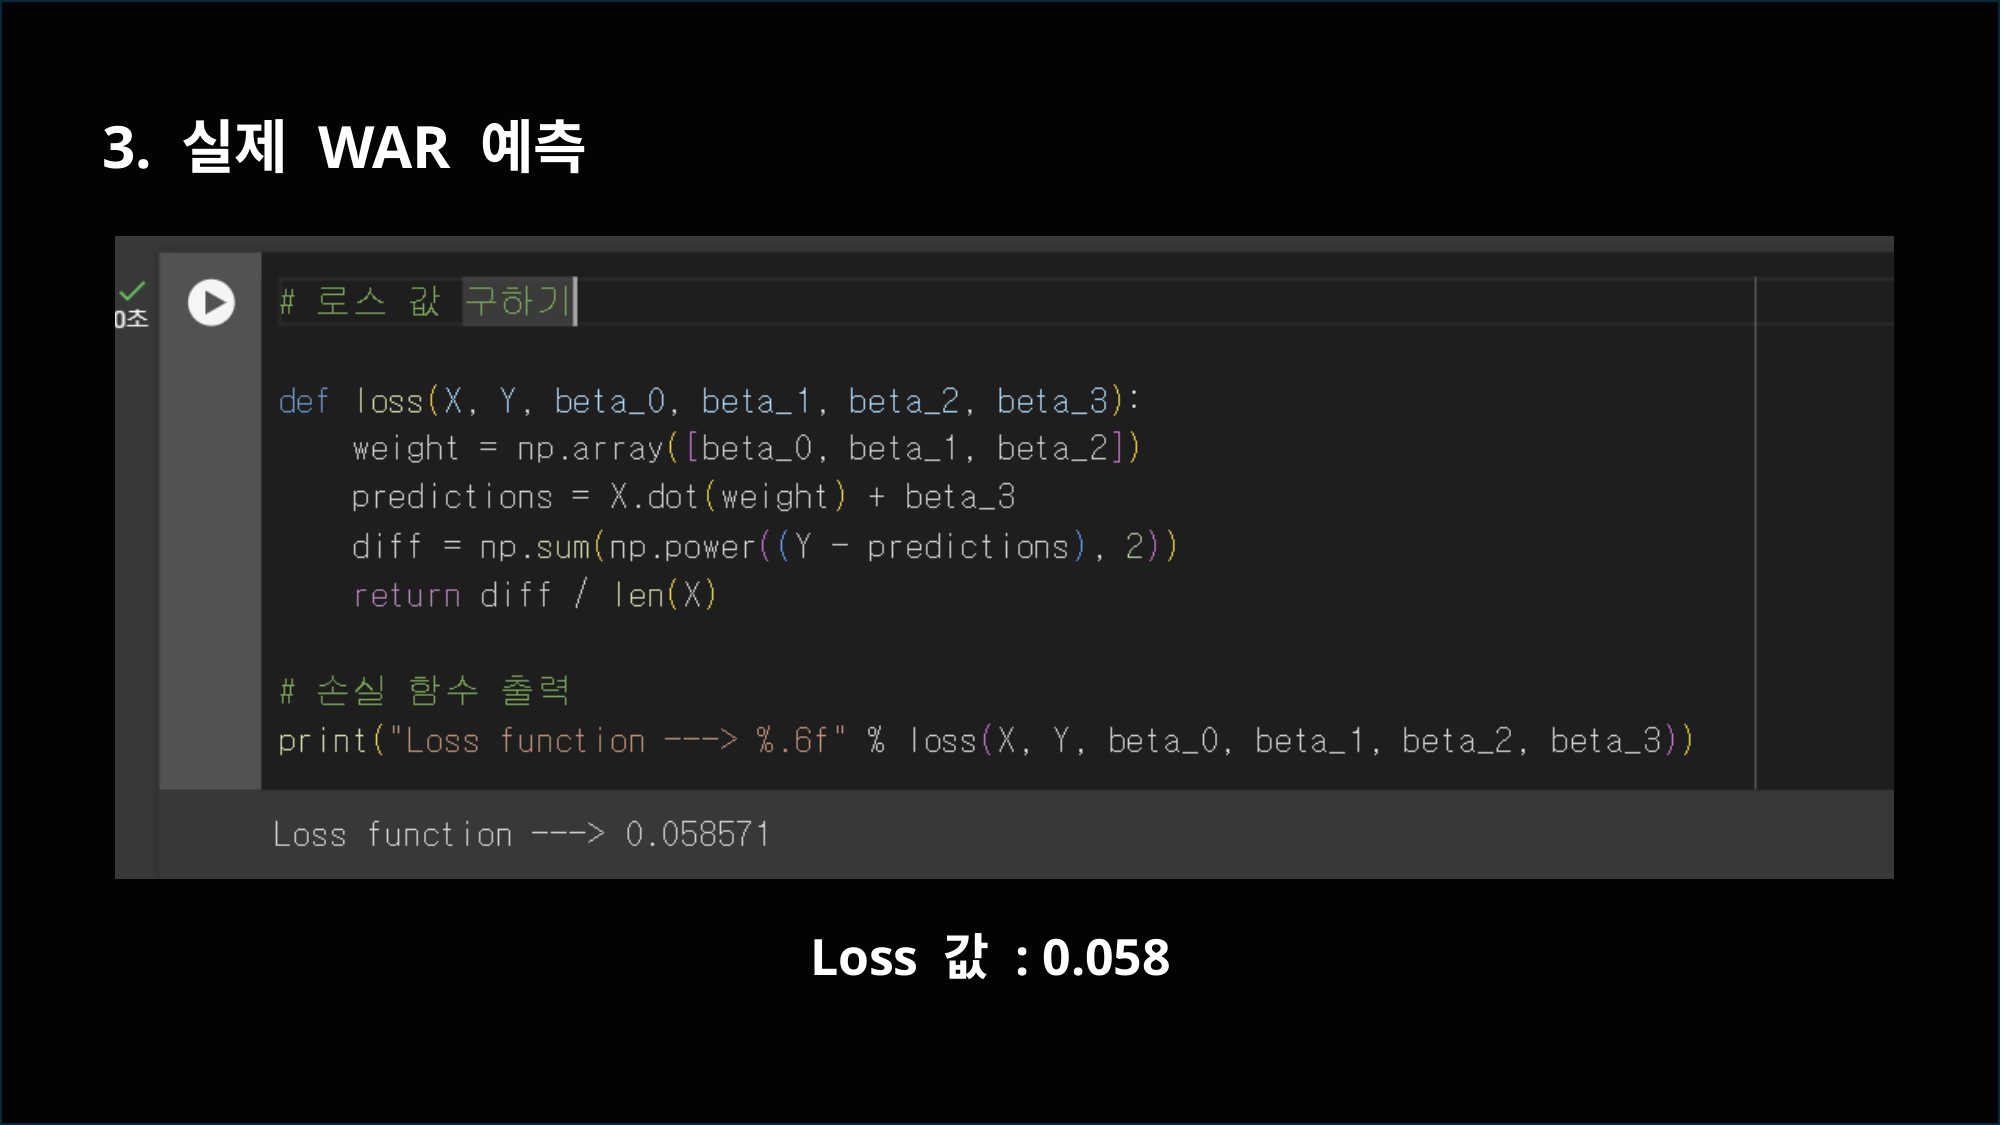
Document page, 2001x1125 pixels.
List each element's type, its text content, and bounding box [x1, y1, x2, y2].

text_box Loss 값 : 0.058 [795, 918, 1186, 993]
text_box [0, 0, 2000, 1125]
text_box 3. 실제 WAR 예측 [87, 102, 602, 188]
picture [115, 235, 1895, 879]
